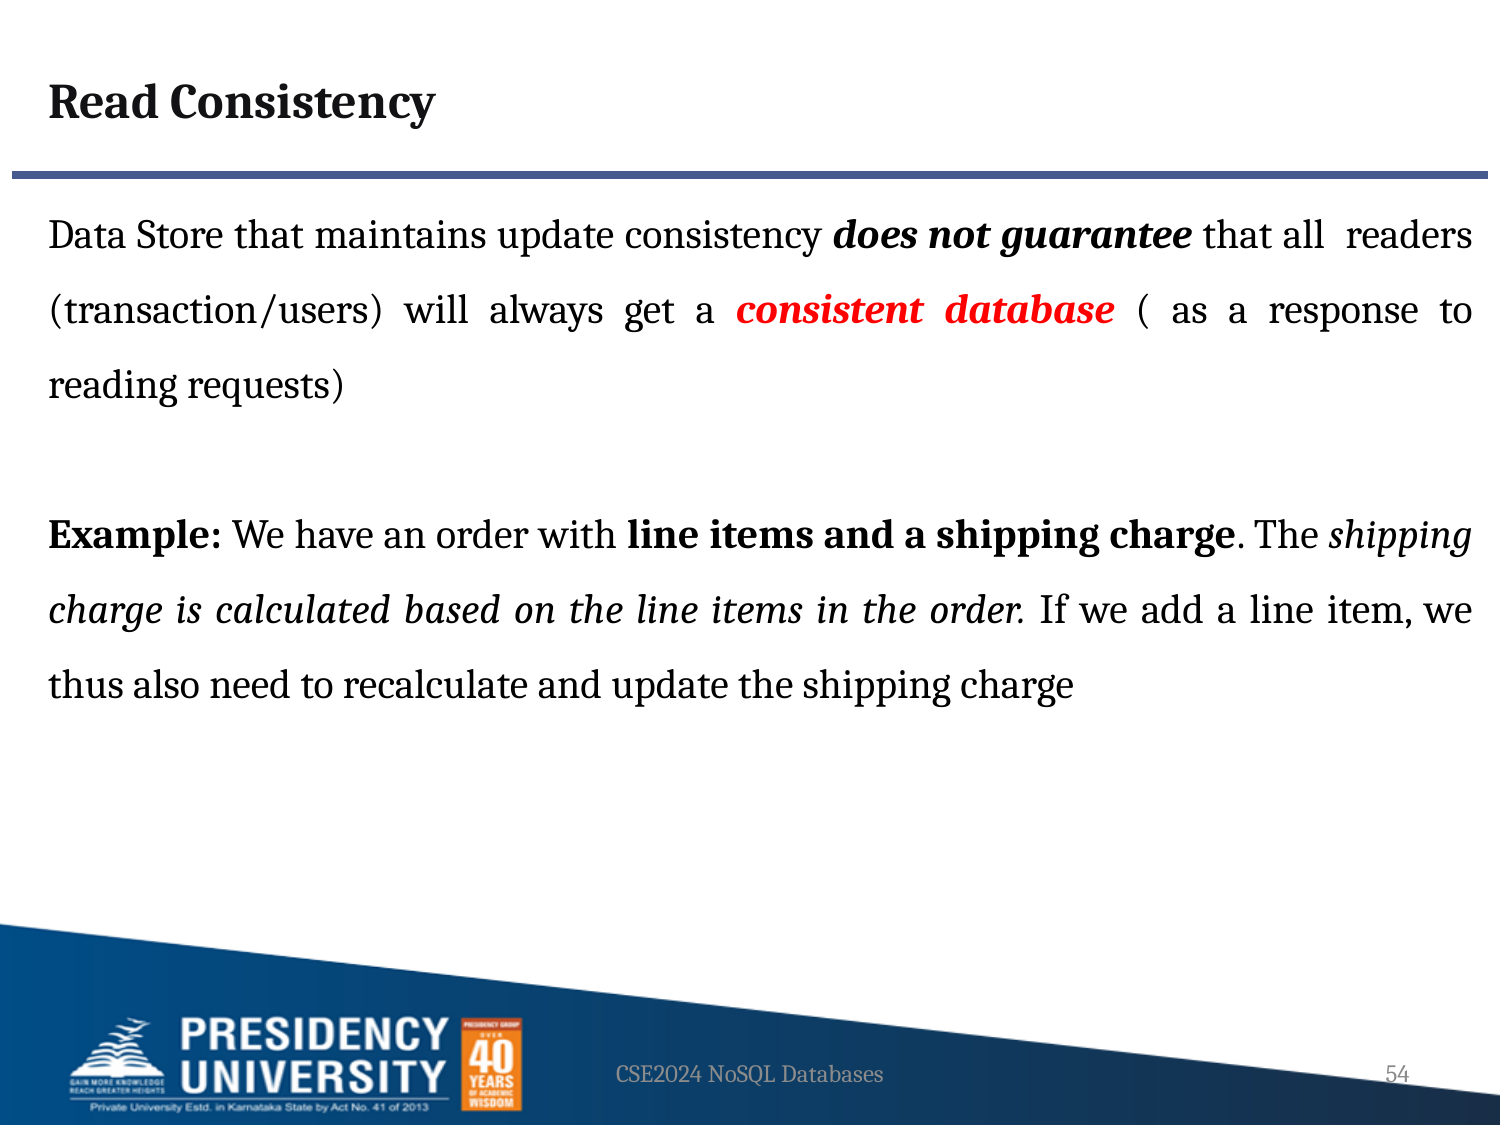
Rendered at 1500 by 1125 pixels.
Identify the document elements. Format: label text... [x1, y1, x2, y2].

slide_number 54 [1074, 1042, 1425, 1103]
text_box Data Store that maintains update consistency does not guarantee that all readers (transaction/users) will always get a consistent database ( as a response to reading requests) Example: We have an order with line items and a shipping charge. The shipping charge is calculated based on the line items in the order. If we add a line item, we thus also need to recalculate and update the shipping charge [33, 174, 1488, 1015]
picture [0, 921, 1500, 1125]
footer CSE2024 NoSQL Databases [512, 1042, 988, 1103]
text_box Read Consistency [33, 61, 1425, 136]
